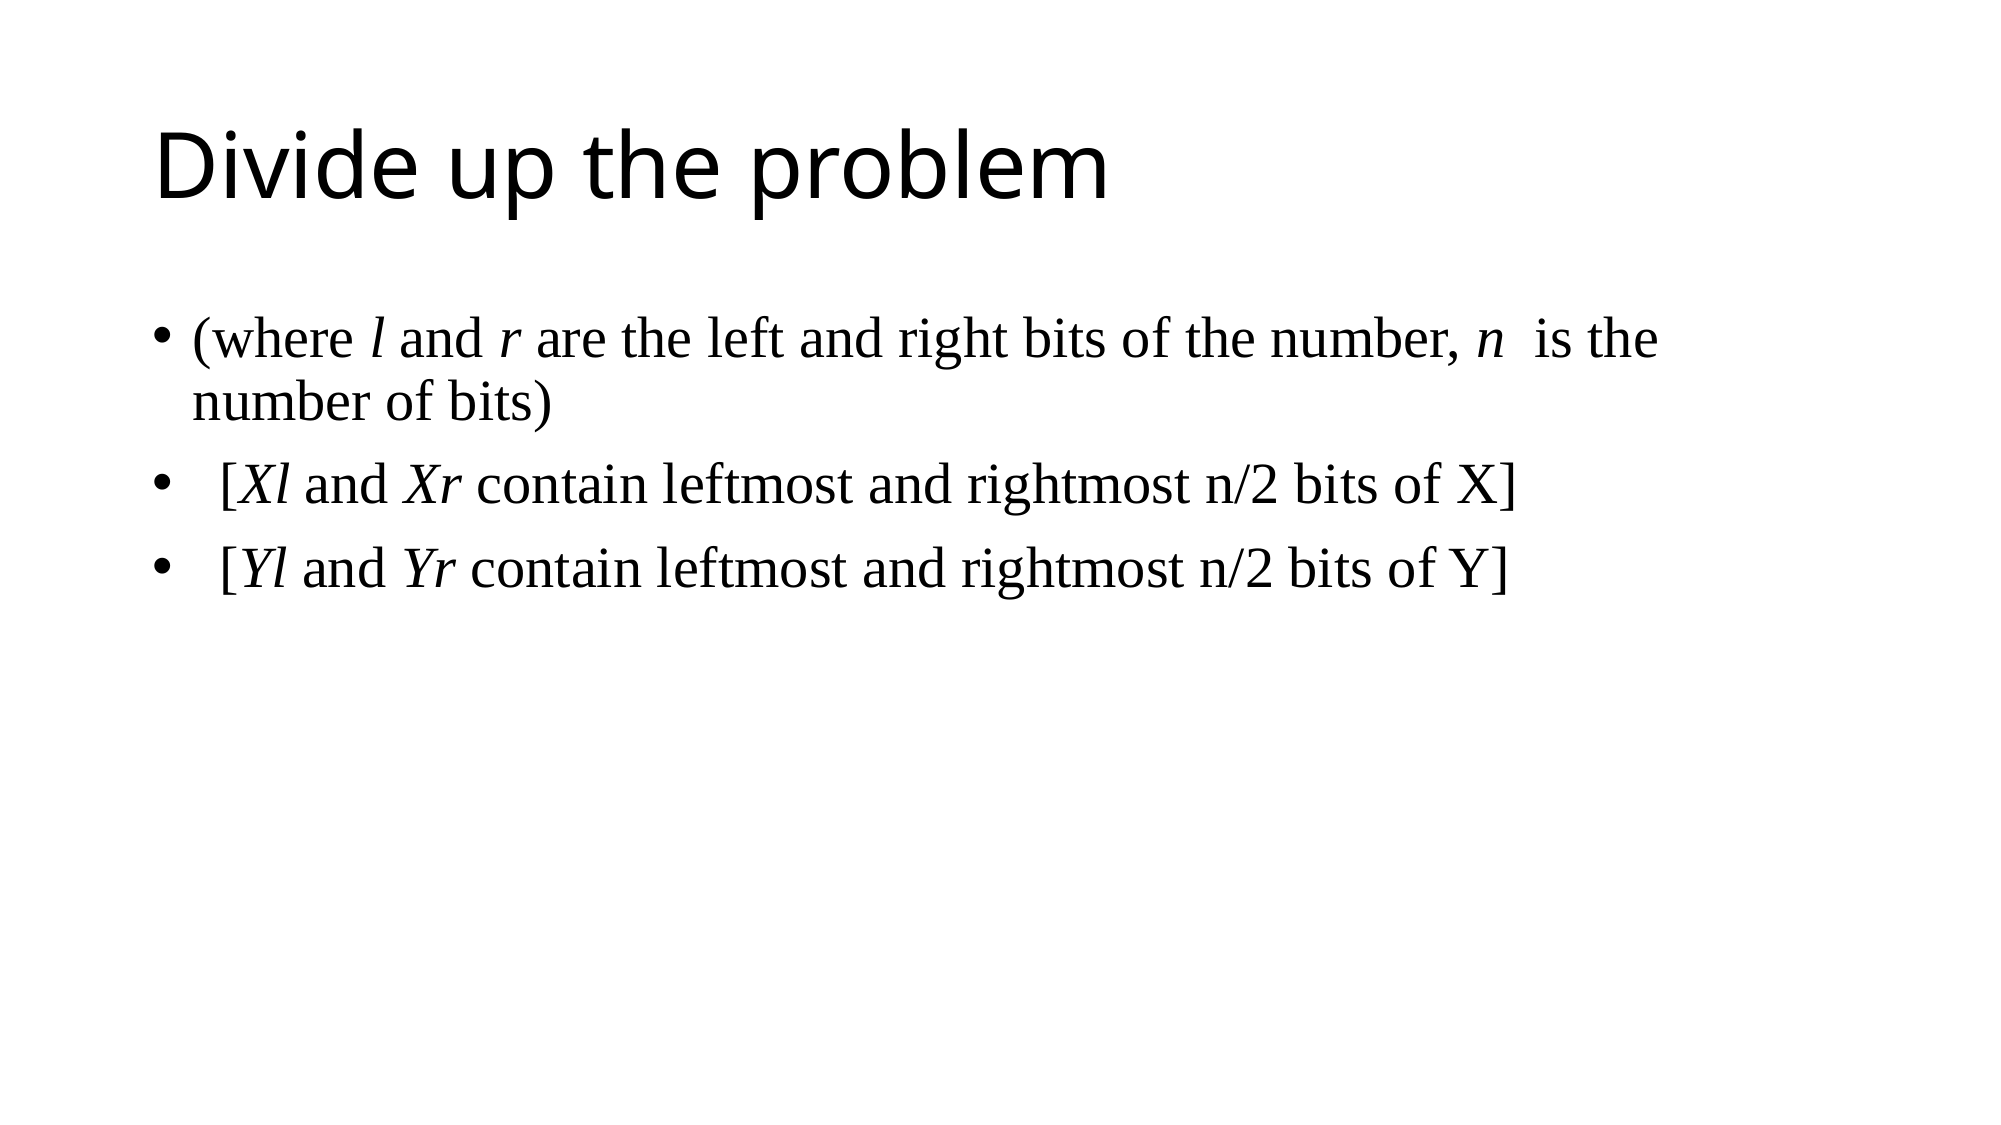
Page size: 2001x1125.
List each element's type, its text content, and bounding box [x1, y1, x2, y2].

title Divide up the problem [137, 59, 1863, 278]
